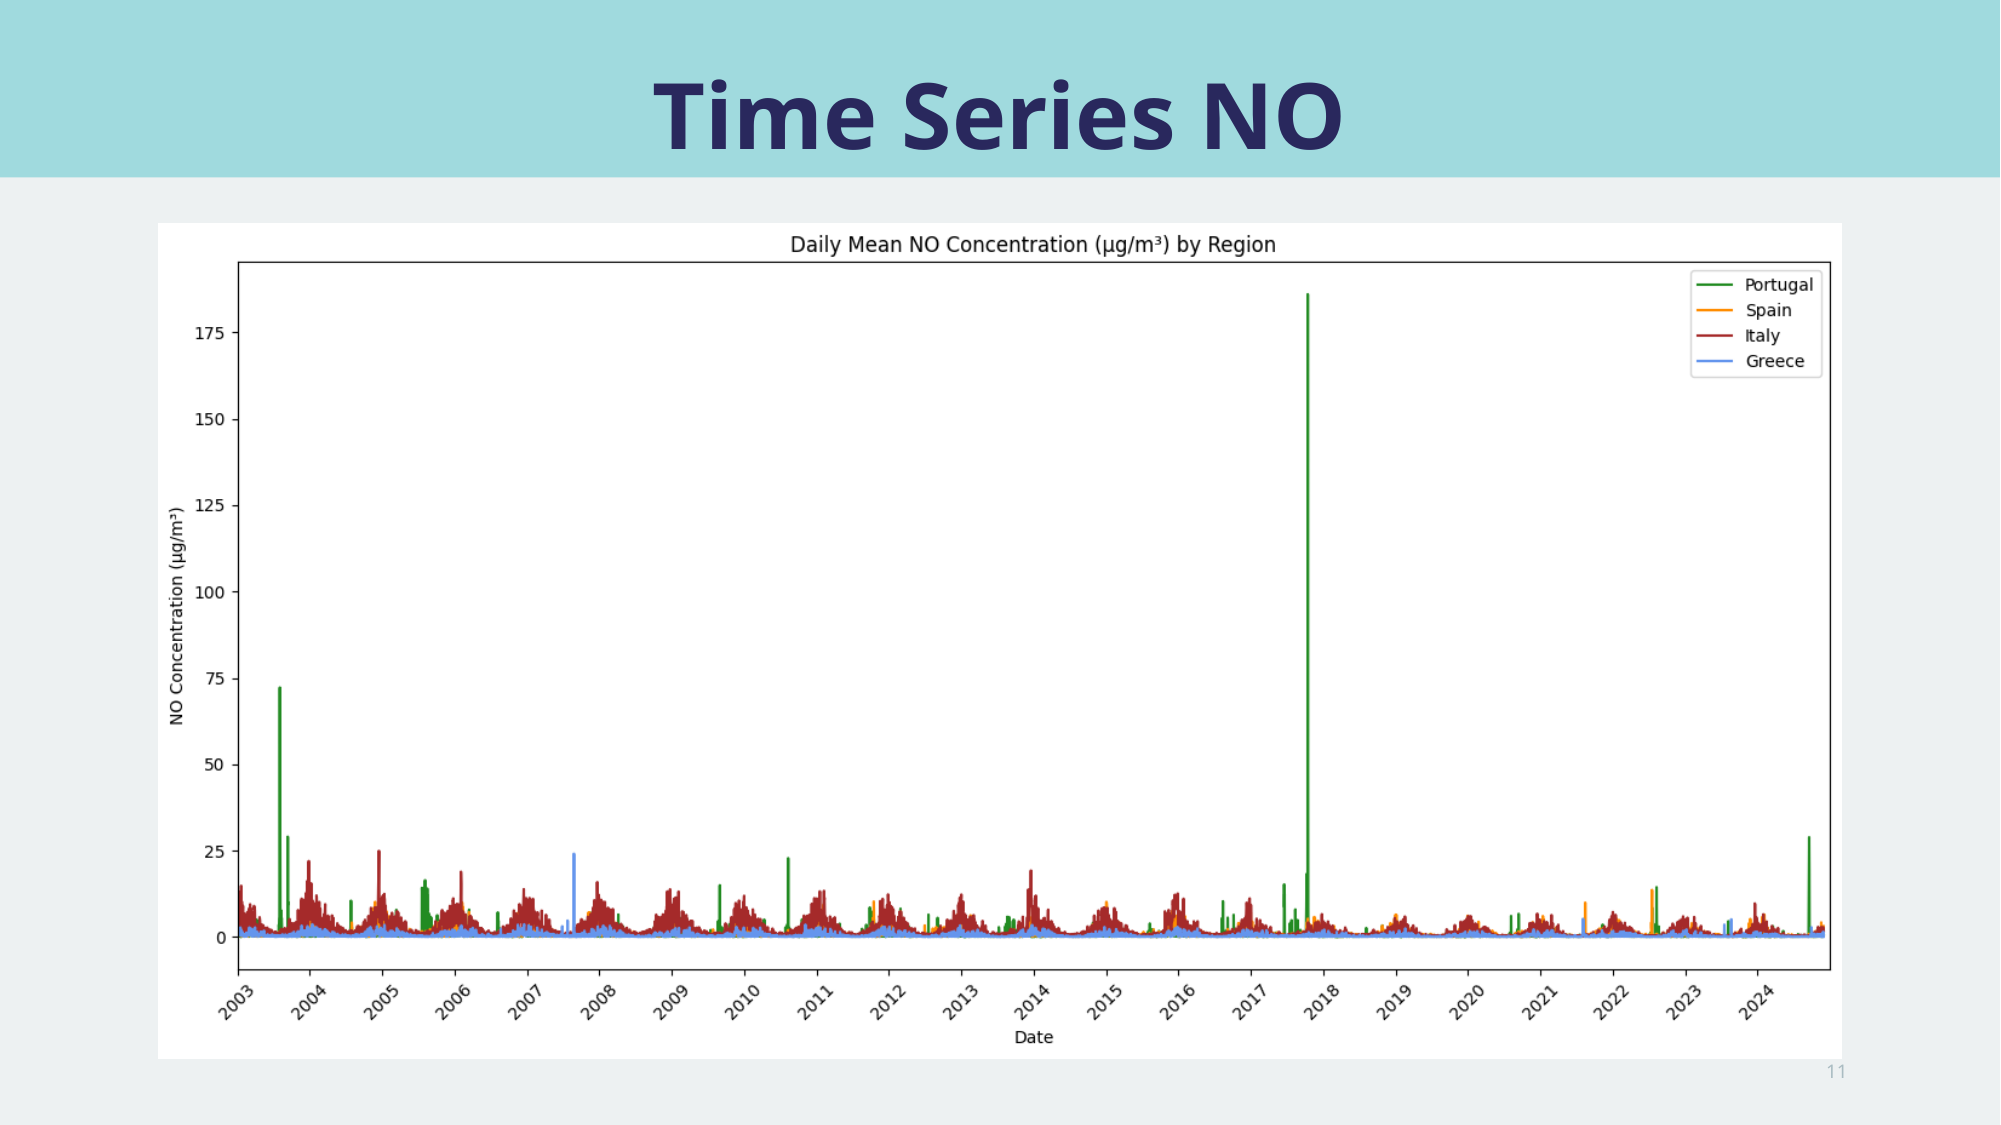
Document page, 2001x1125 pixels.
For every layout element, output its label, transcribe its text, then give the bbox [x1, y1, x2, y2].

title Time Series NO [533, 42, 1467, 178]
slide_number 11 [1412, 1042, 1863, 1103]
picture [158, 223, 1842, 1059]
